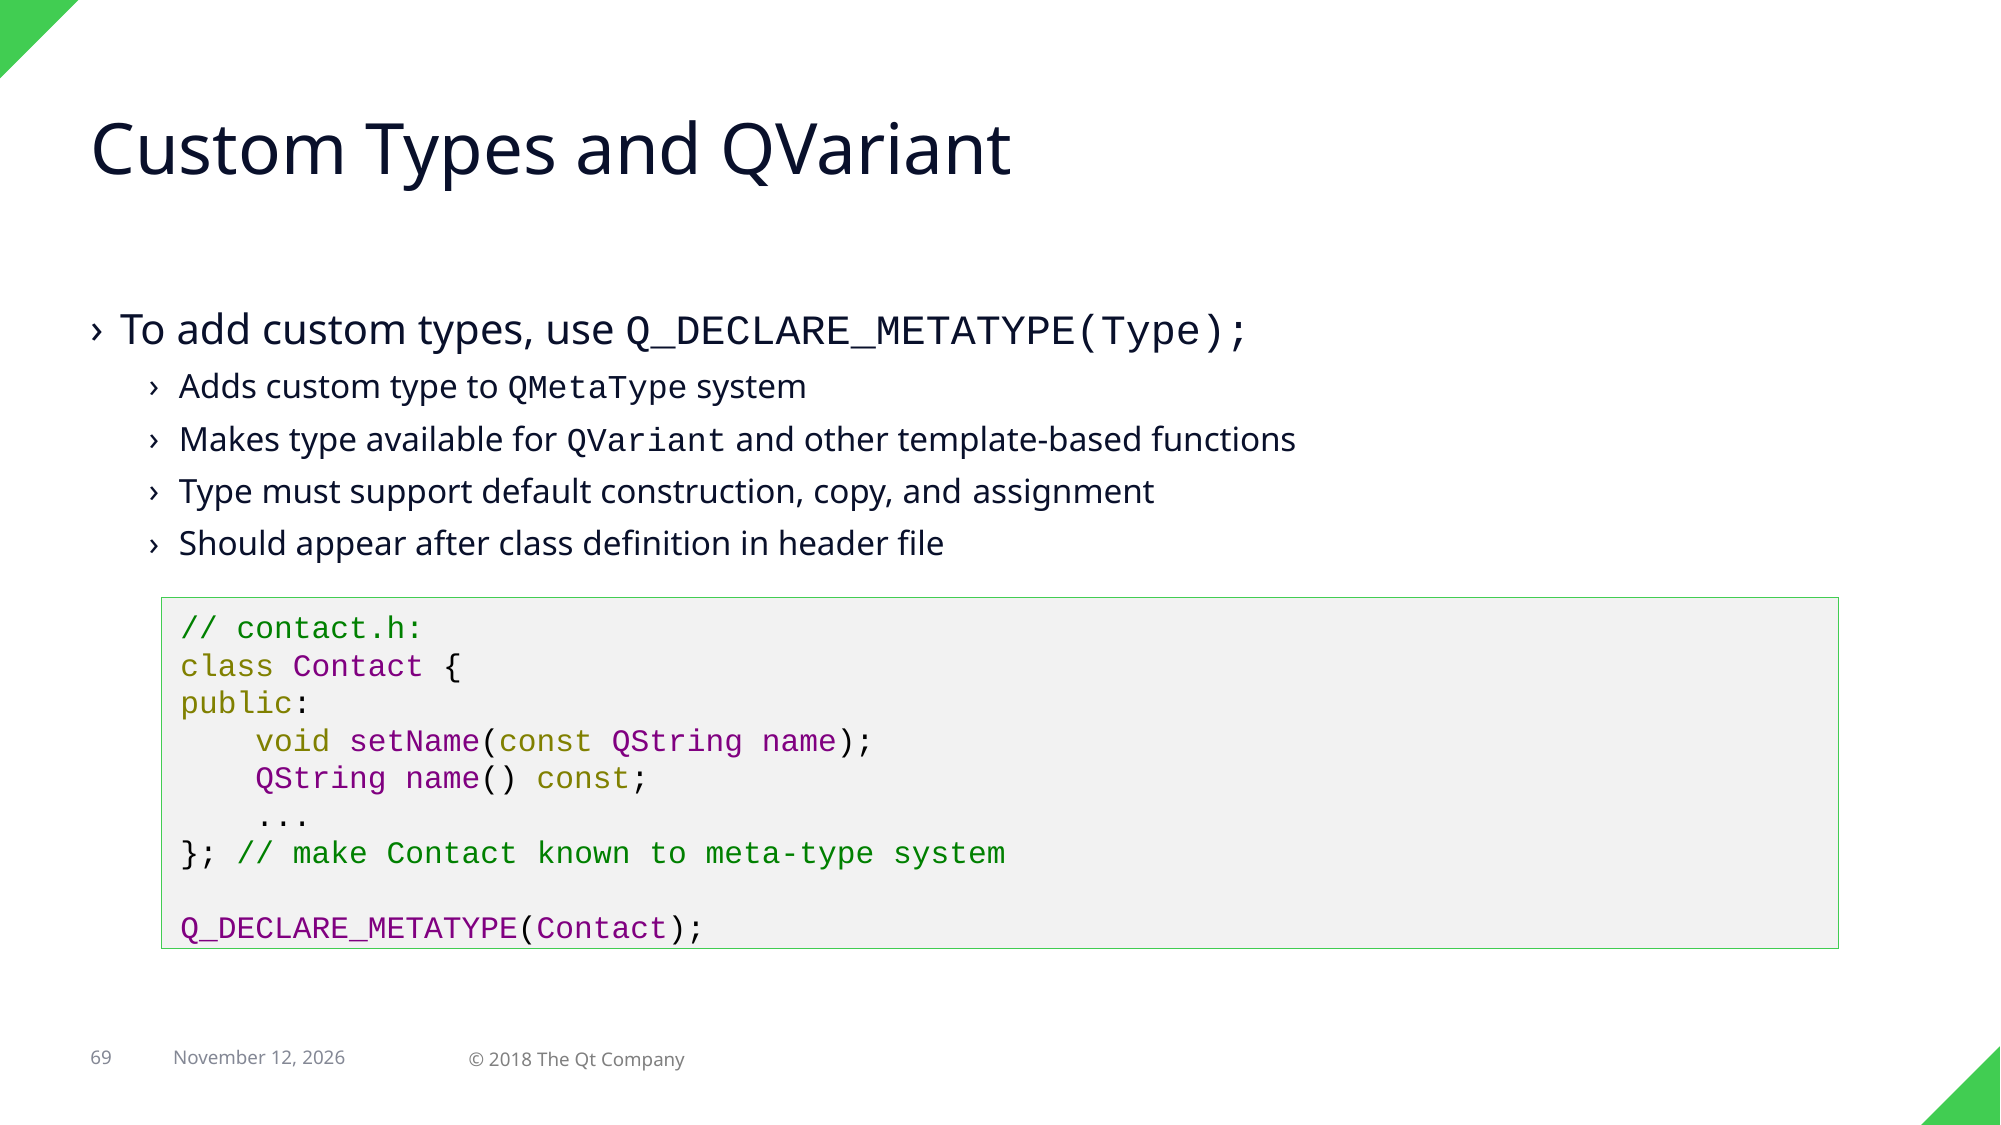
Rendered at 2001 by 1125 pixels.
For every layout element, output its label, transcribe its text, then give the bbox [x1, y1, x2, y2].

title Custom Types and QVariant [90, 113, 1910, 268]
list To add custom types, use Q_DECLARE_METATYPE(Type); Adds custom type to QMetaType system Makes type available for QVariant and other template-based functions Type must support default construction, copy, and assignment Should appear after class definition in header file [90, 302, 1910, 1012]
text_box // contact.h: class Contact { public: void setName(const QString name); QString name() const; ... }; // make Contact known to meta-type system Q_DECLARE_METATYPE(Contact); [161, 597, 1839, 949]
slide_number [174, 1046, 468, 1071]
slide_number 69 [90, 1046, 174, 1071]
footer © 2018 The Qt Company [468, 1046, 1910, 1071]
